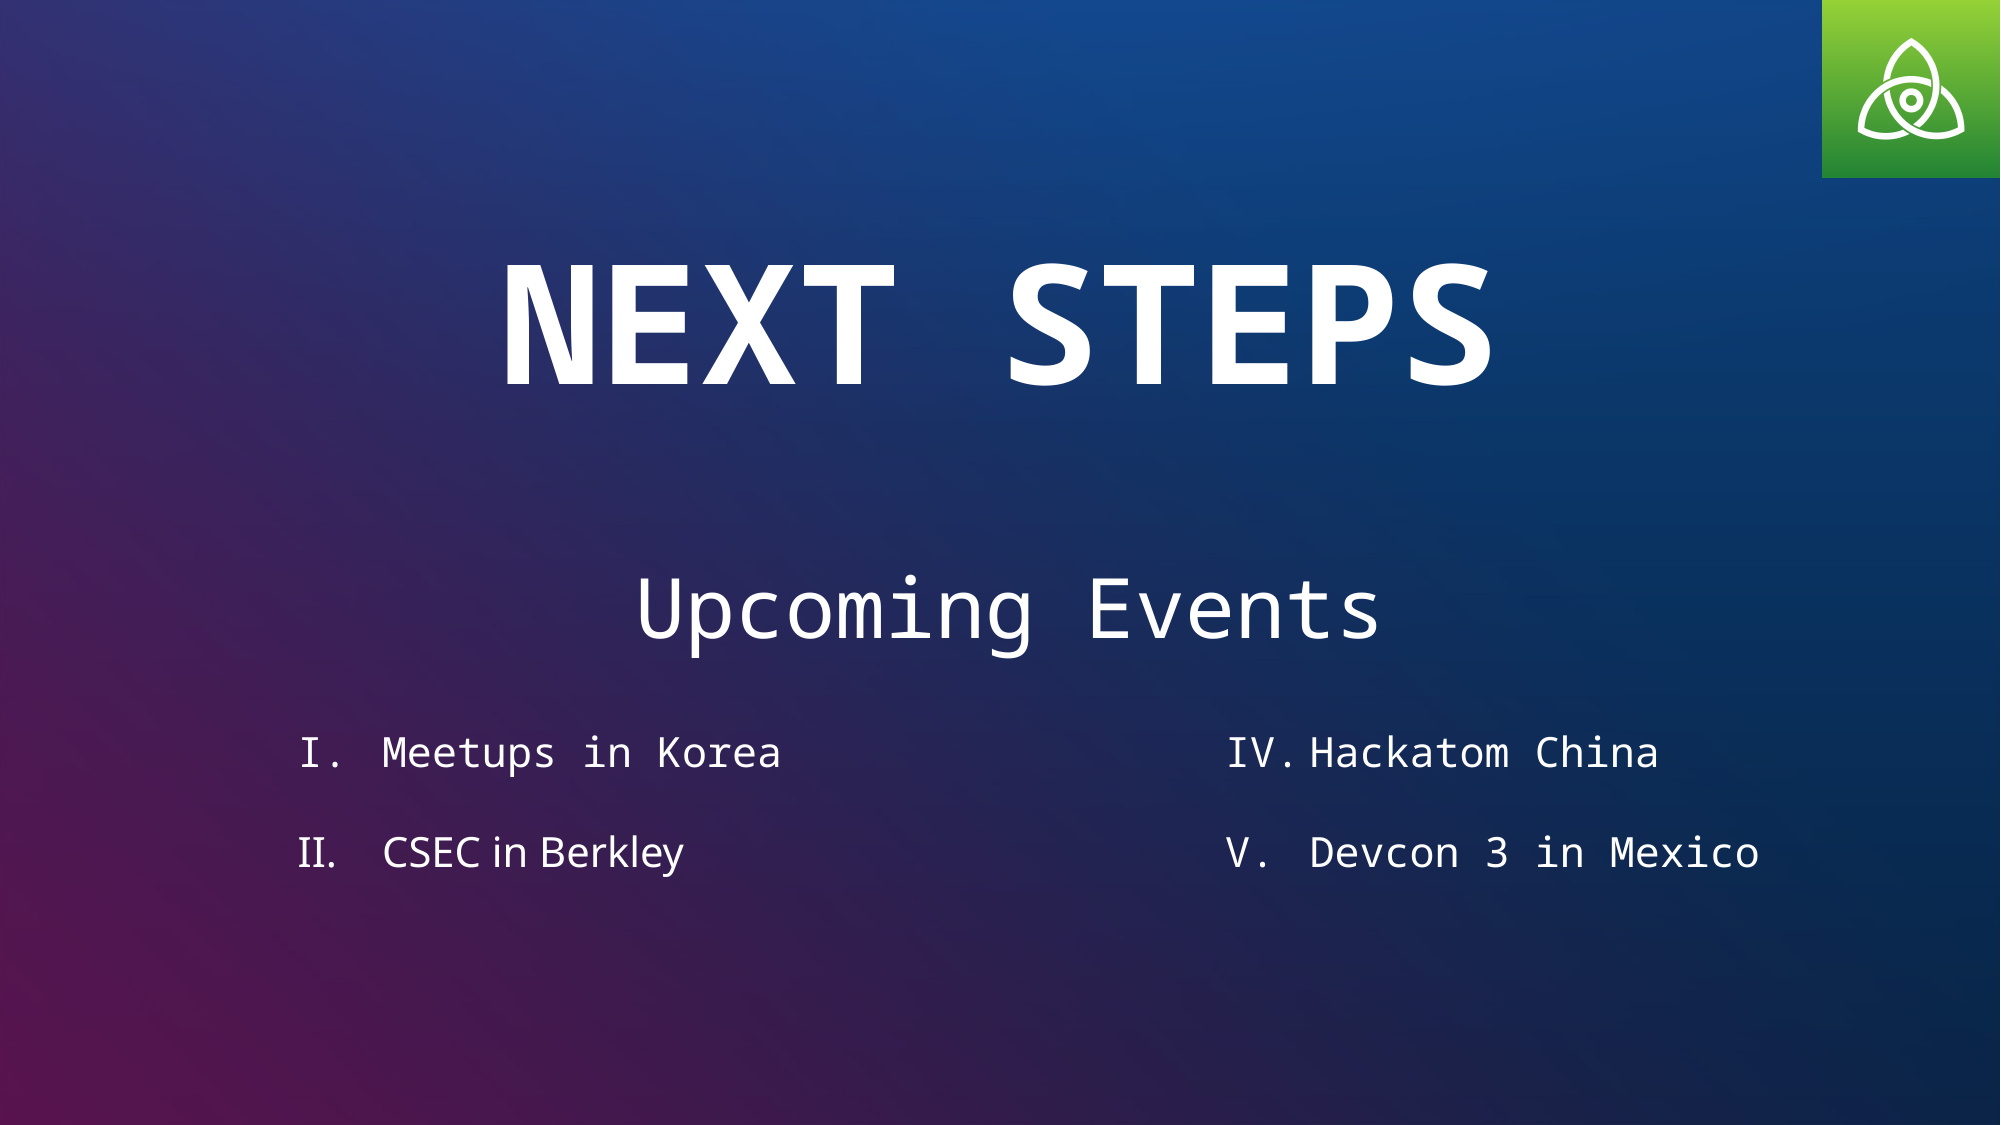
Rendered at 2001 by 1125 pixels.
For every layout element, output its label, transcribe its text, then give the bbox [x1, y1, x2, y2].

text_box Meetups in Korea CSEC in Berkley [290, 718, 934, 984]
text_box Upcoming Events [358, 548, 1588, 664]
text_box NEXT STEPS [336, 228, 1663, 429]
picture [0, 0, 2000, 1125]
text_box Hackatom China Devcon 3 in Mexico [1217, 718, 2000, 884]
